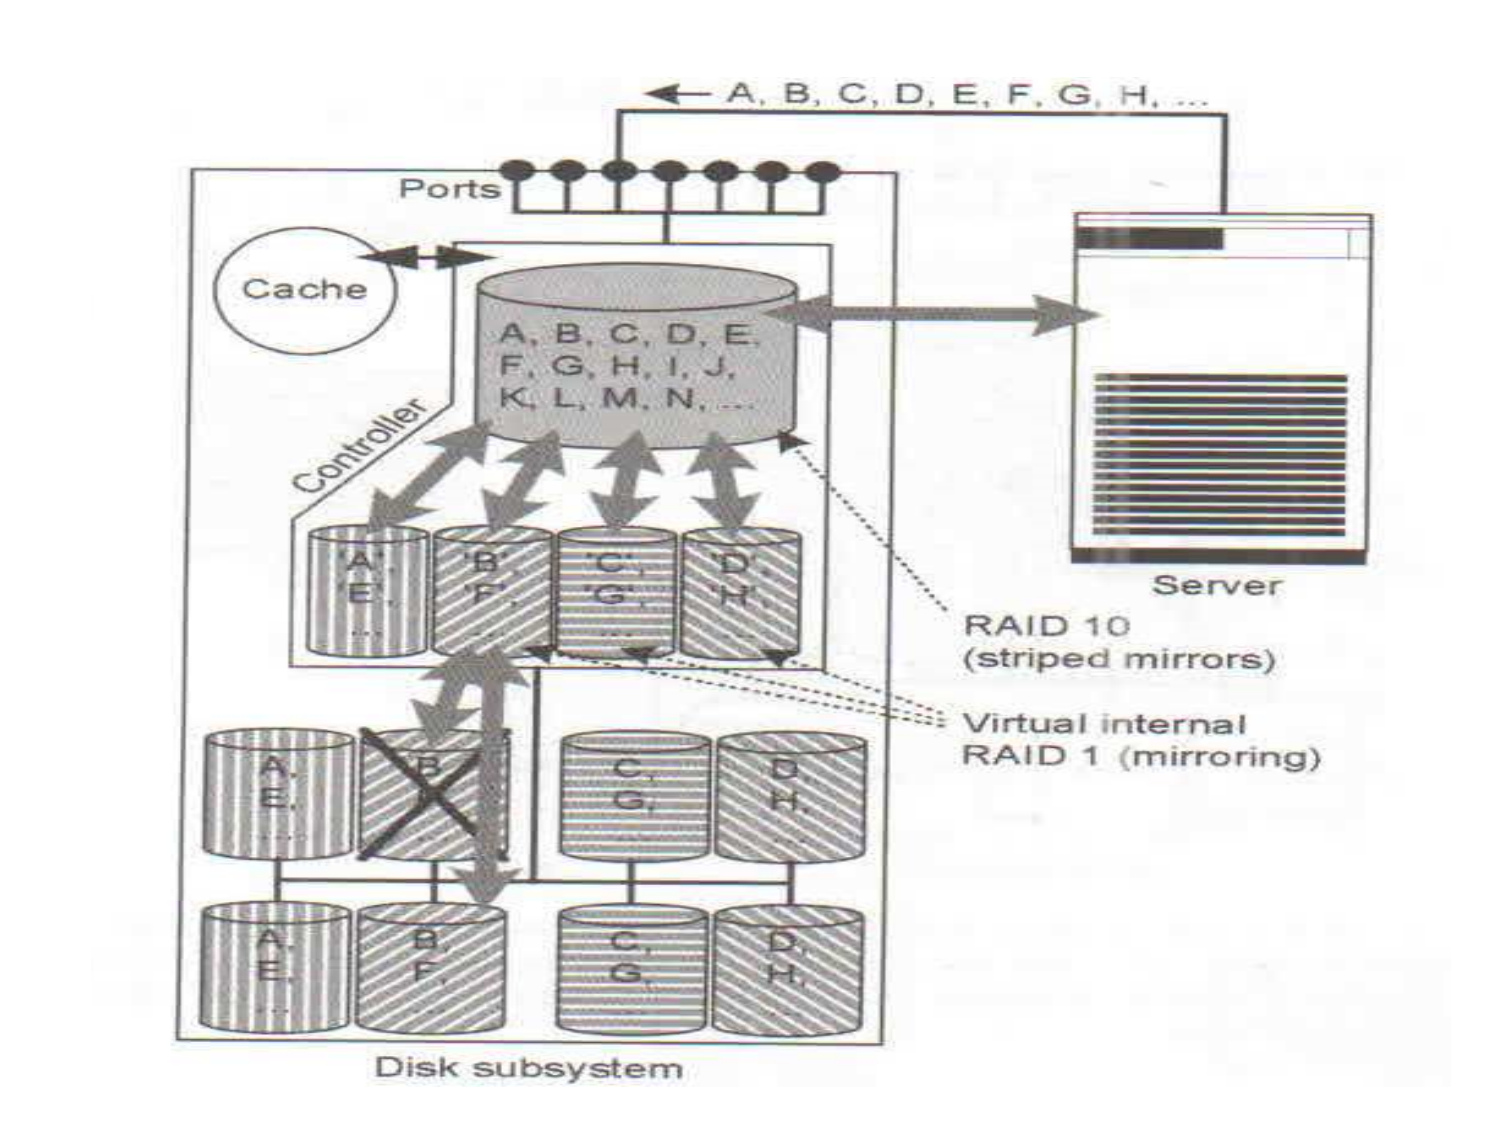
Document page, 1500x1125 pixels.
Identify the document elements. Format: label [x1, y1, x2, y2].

list [91, 77, 1452, 1087]
